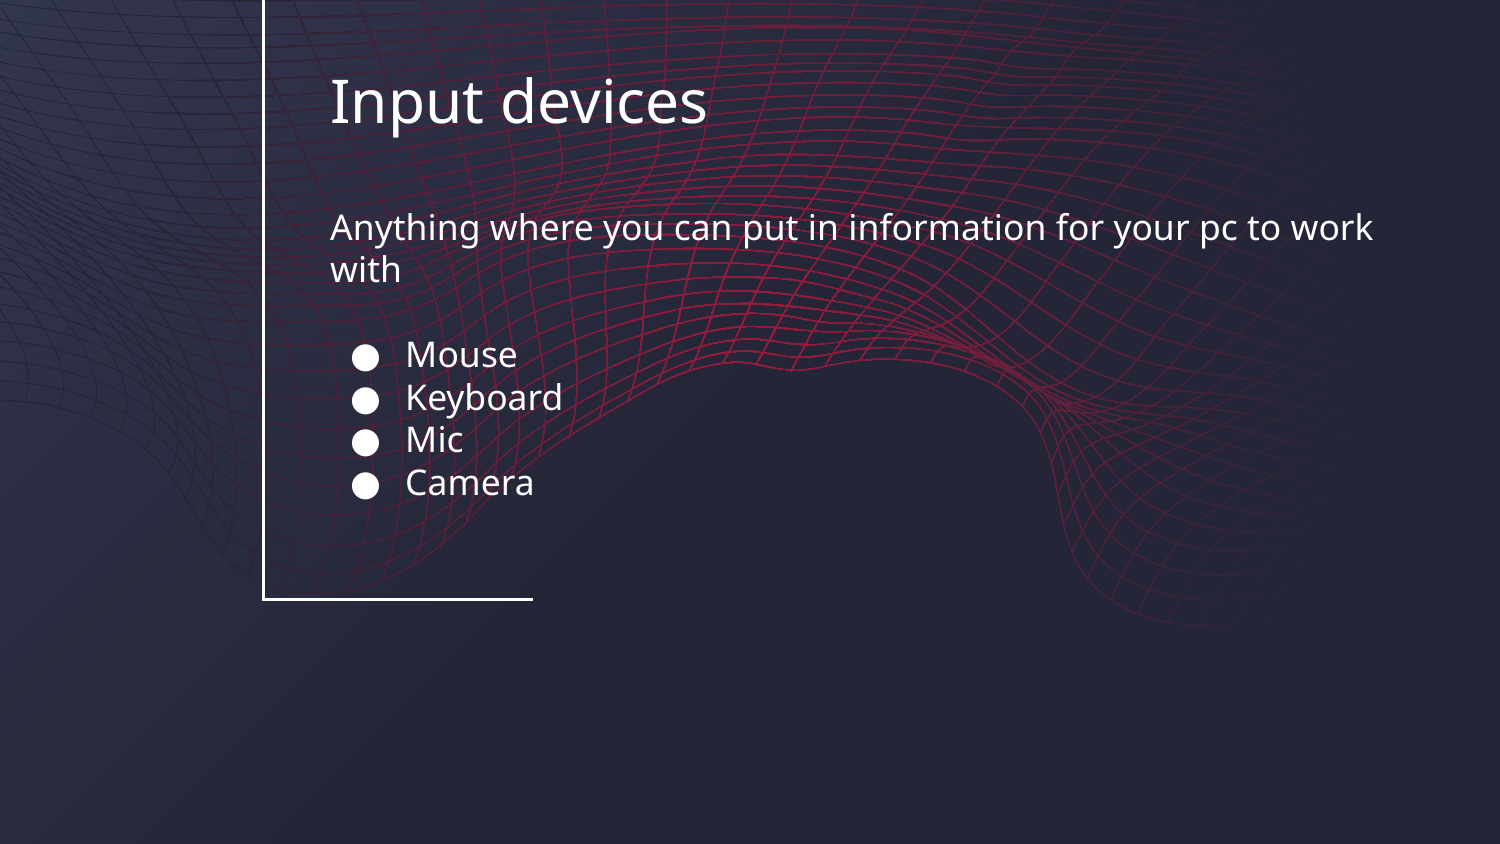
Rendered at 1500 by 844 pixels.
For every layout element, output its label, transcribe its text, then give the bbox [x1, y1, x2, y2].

title Input devices [315, 47, 802, 123]
subtitle Anything where you can put in information for your pc to work with Mouse Keyboard Mic Camera [315, 189, 1415, 607]
